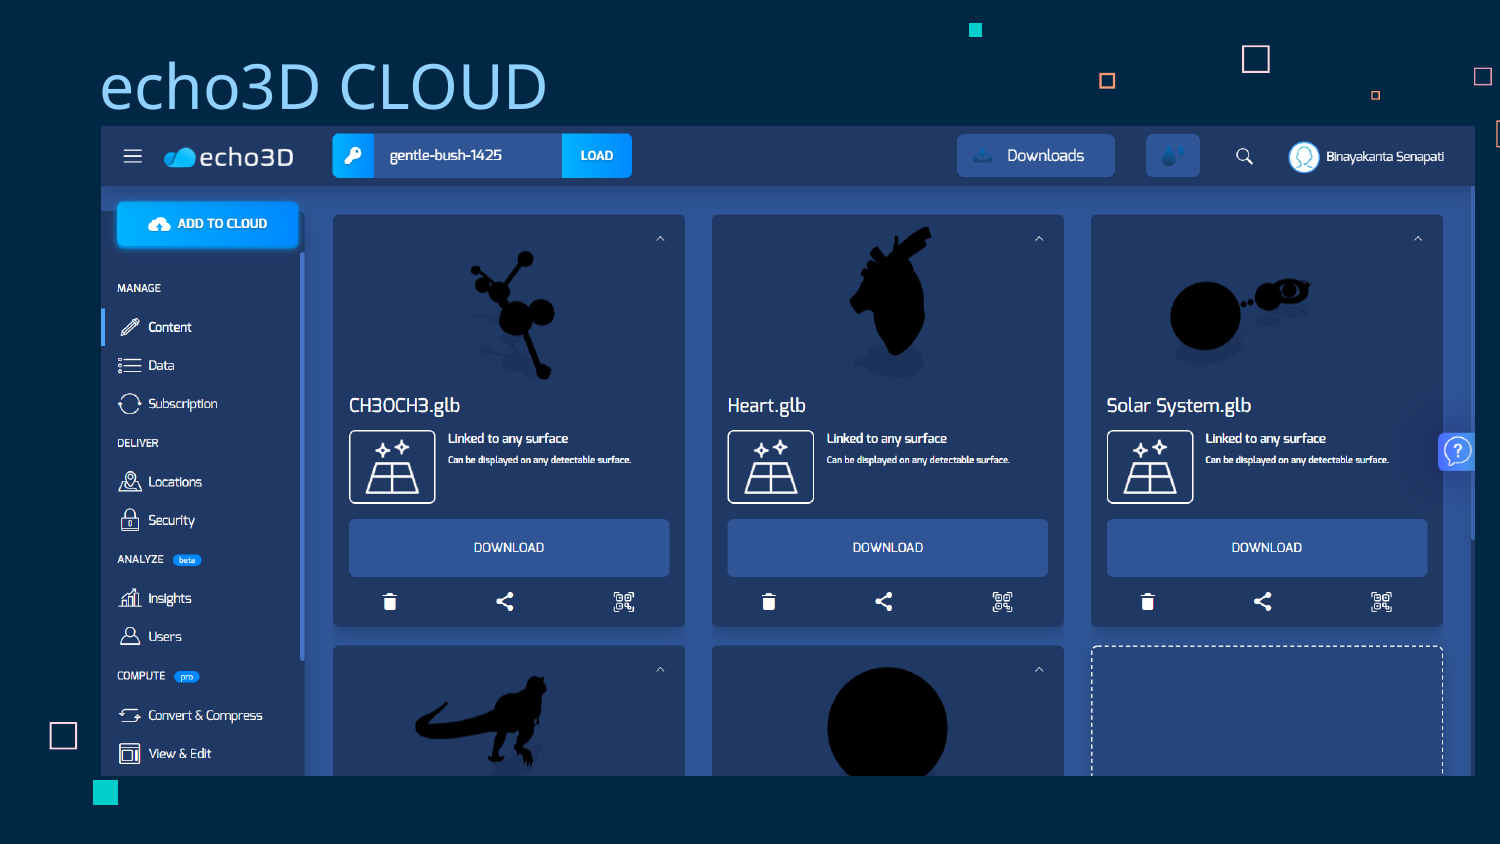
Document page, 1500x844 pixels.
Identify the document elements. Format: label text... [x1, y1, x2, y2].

title echo3D CLOUD [84, 49, 878, 138]
picture [101, 126, 1475, 777]
